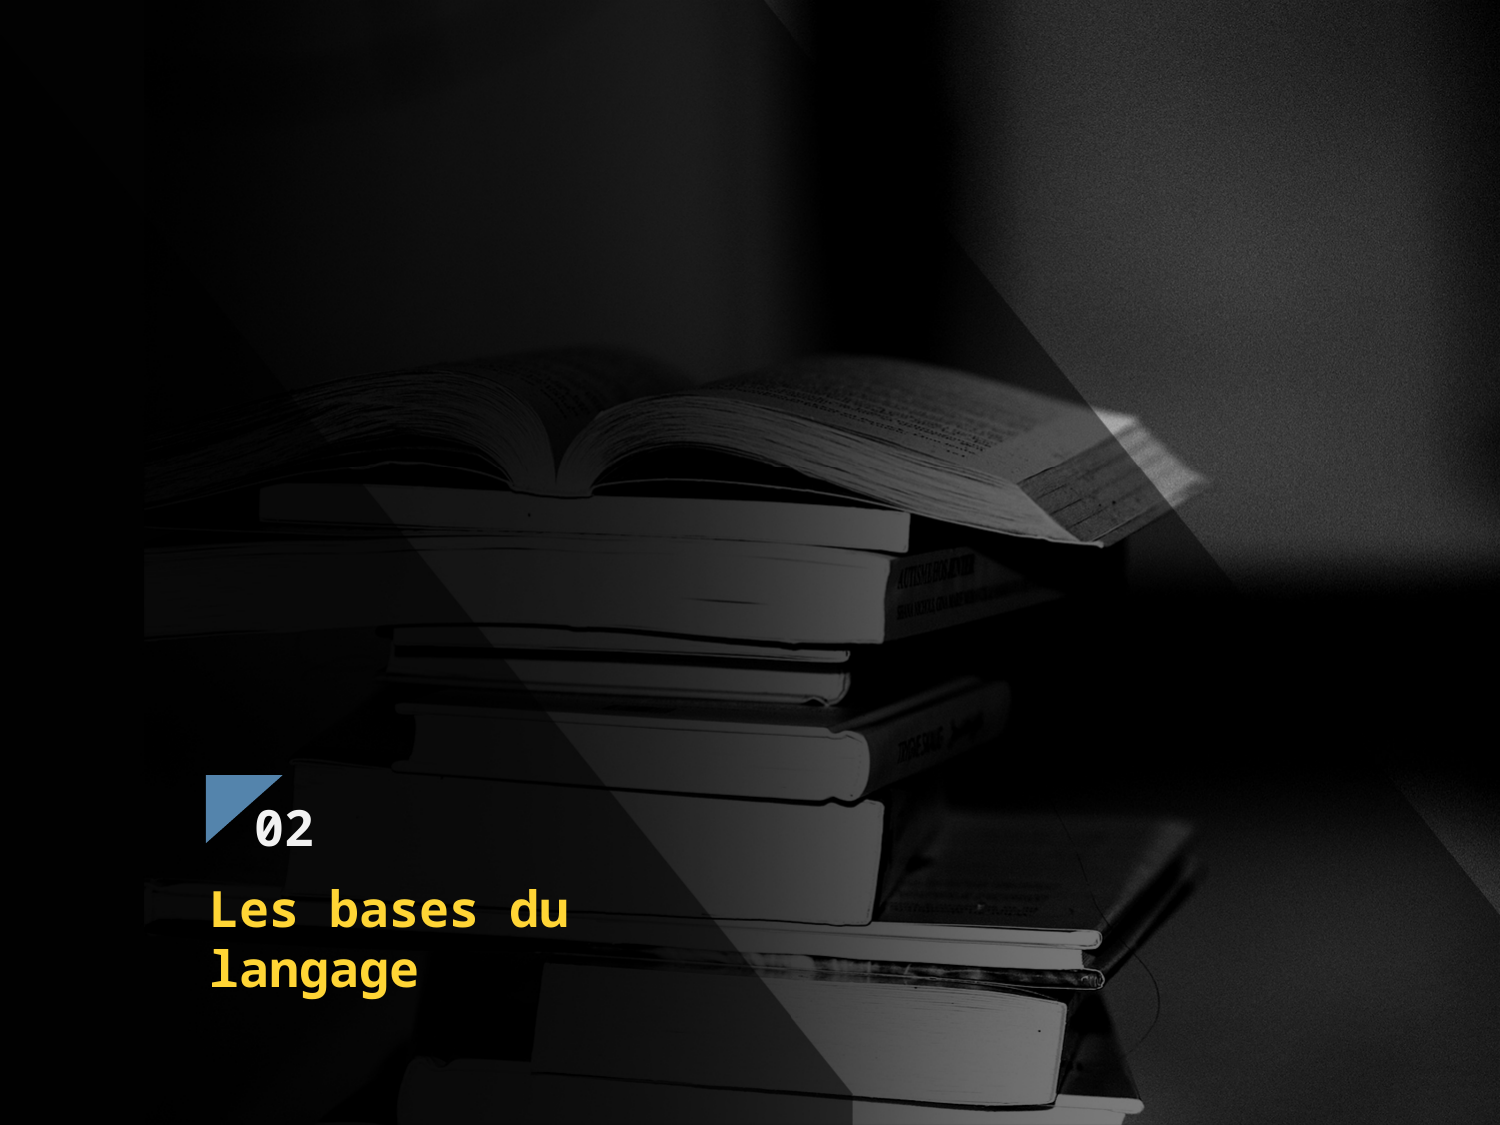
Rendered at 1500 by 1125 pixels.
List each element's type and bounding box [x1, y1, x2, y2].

picture [0, 0, 1500, 1125]
text_box [194, 774, 703, 1007]
